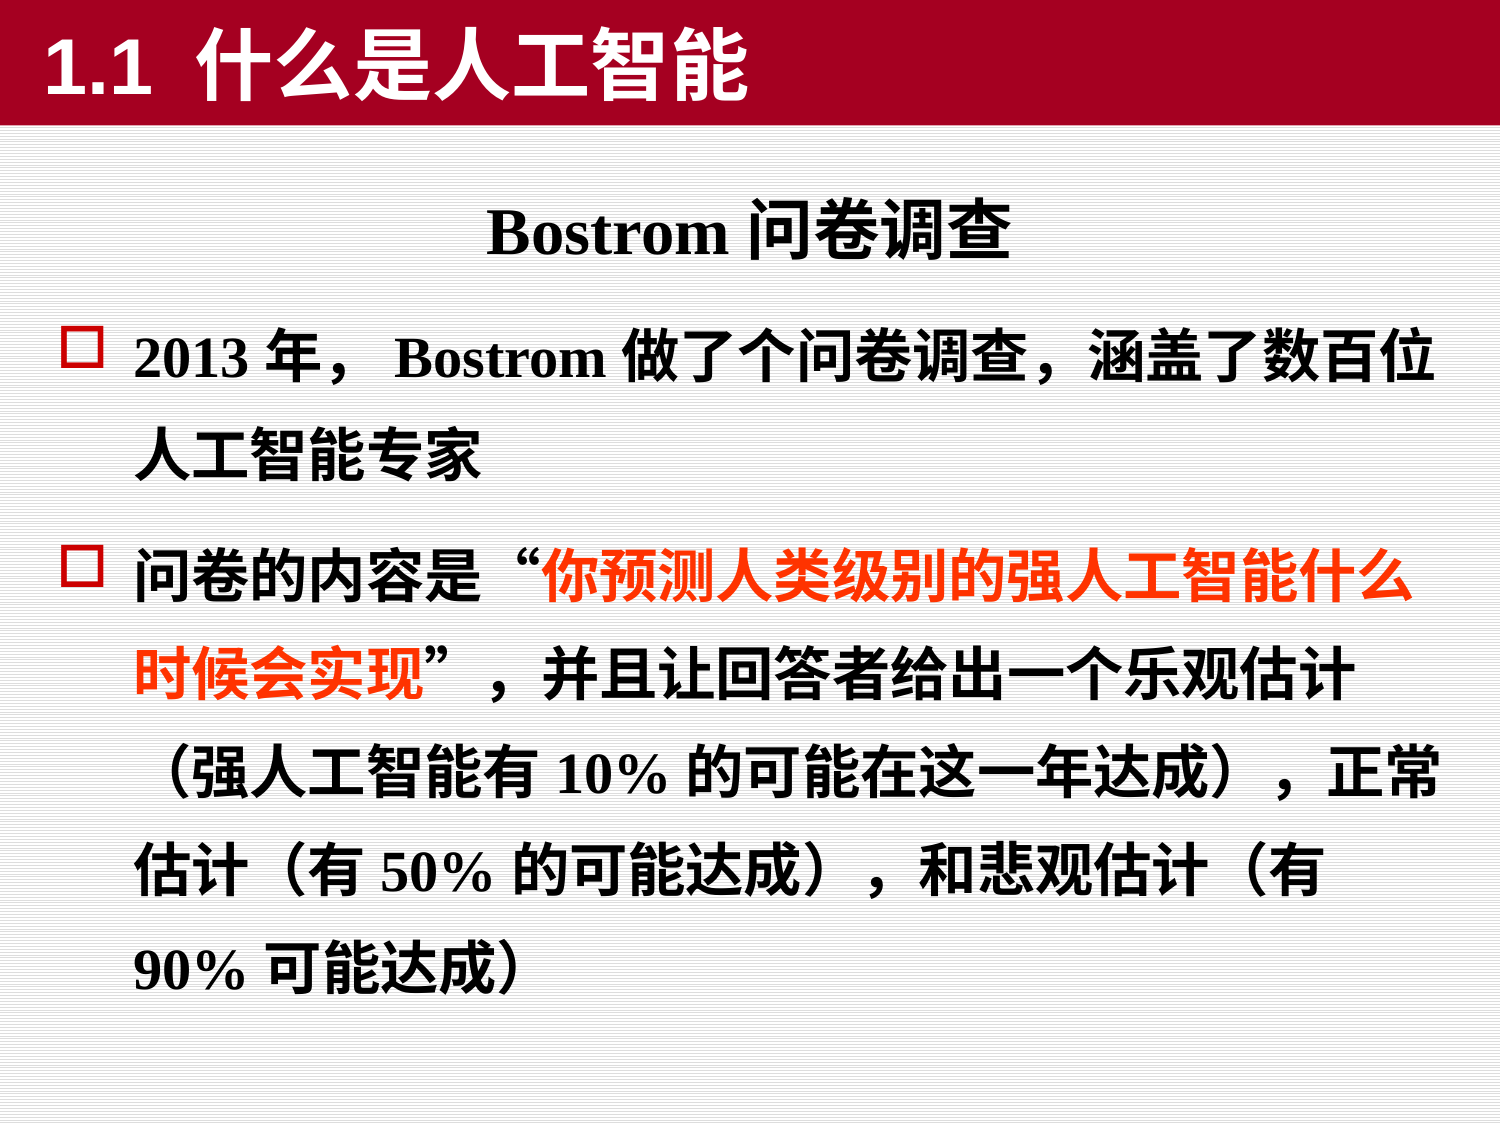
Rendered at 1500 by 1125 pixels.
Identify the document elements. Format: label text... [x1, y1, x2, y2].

list Bostrom问卷调查 2013年，Bostrom做了个问卷调查，涵盖了数百位人工智能专家 问卷的内容是“你预测人类级别的强人工智能什么时候会实现”，并且让回答者给出一个乐观估计（强人工智能有10%的可能在这一年达成），正常估计（有50%的可能达成），和悲观估计（有90%可能达成） [41, 148, 1459, 1035]
text_box 1.1 什么是人工智能 [0, 0, 1500, 126]
